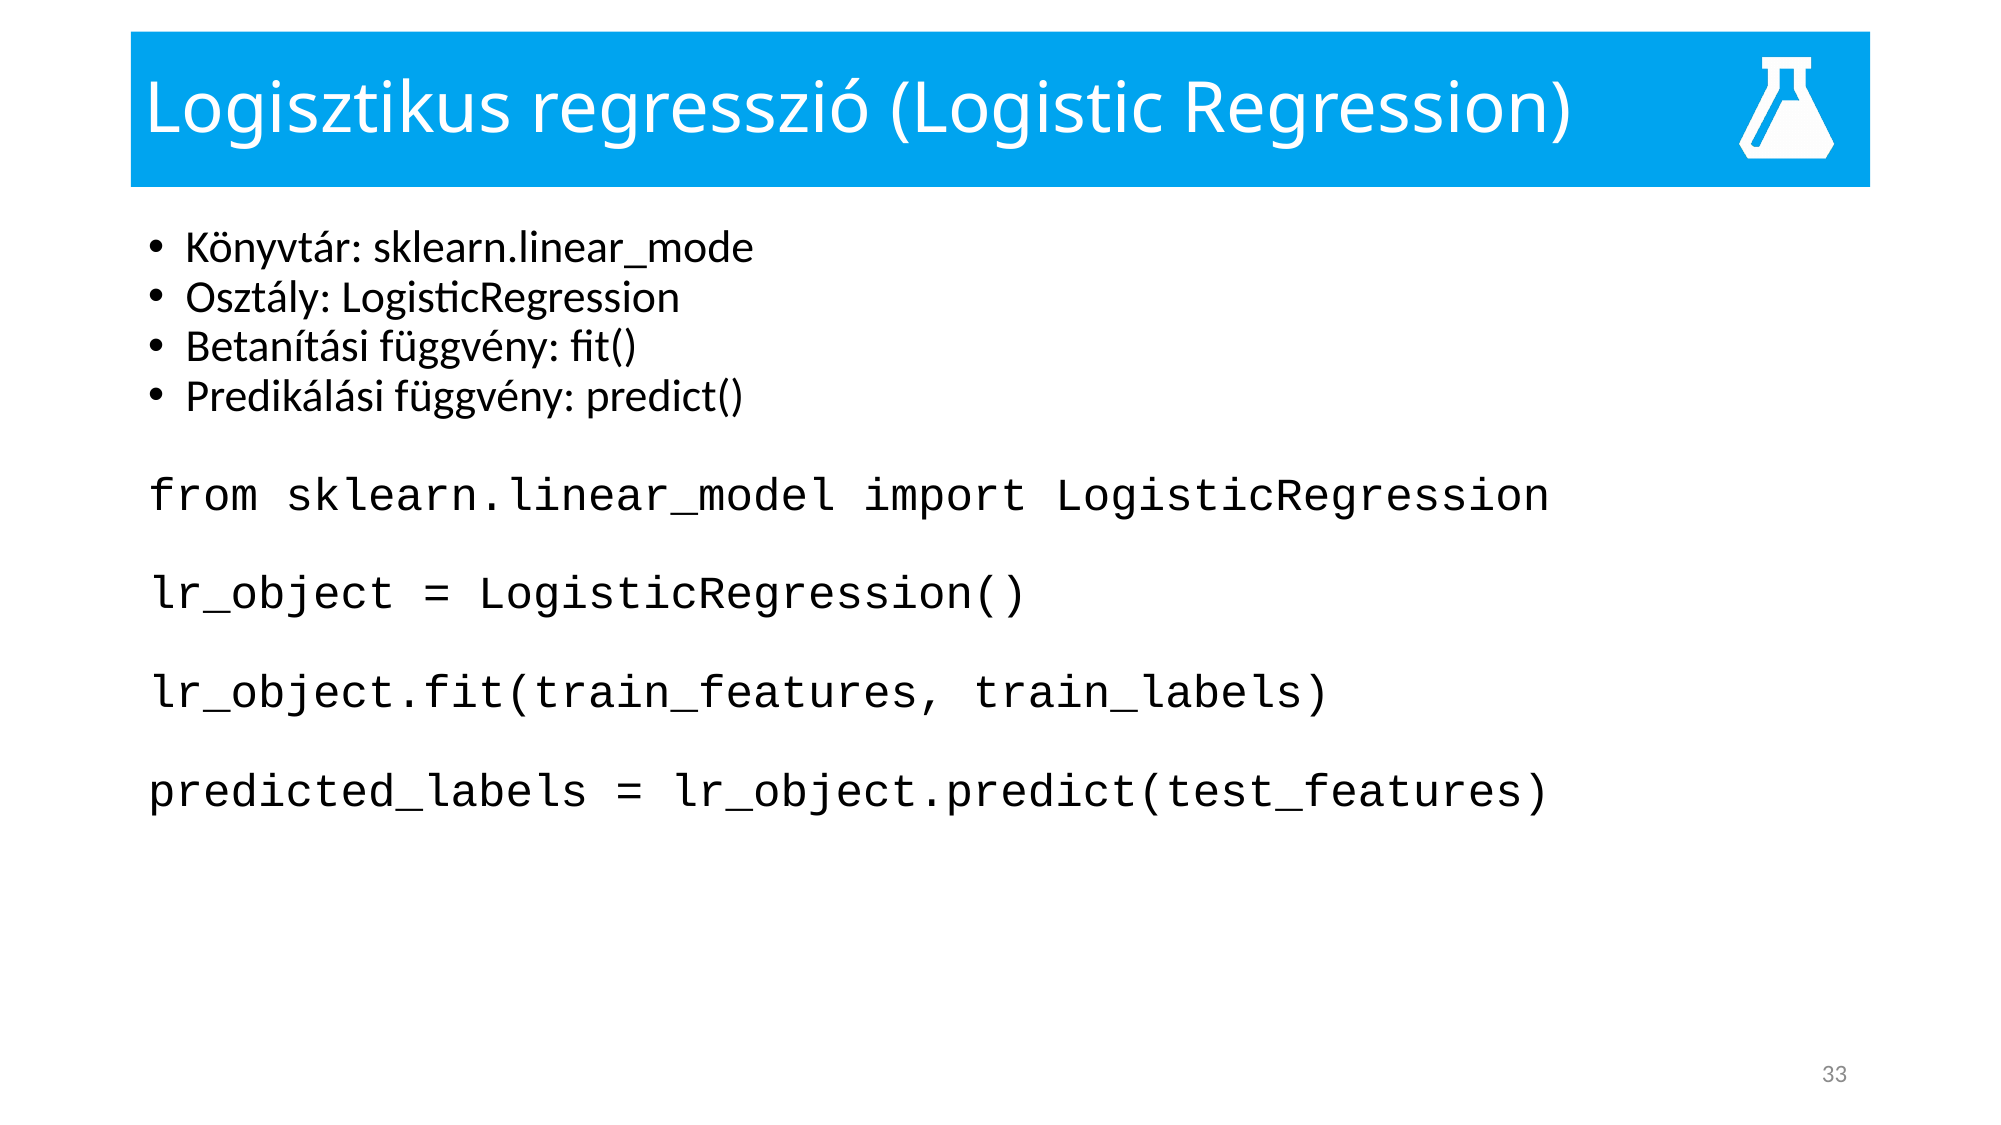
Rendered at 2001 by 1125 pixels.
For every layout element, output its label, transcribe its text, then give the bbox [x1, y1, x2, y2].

list Könyvtár: sklearn.linear_mode Osztály: LogisticRegression Betanítási függvény: fit() Predikálási függvény: predict() from sklearn.linear_model import LogisticRegression lr_object = LogisticRegression() lr_object.fit(train_features, train_labels) predicted_labels = lr_object.predict(test_features) [133, 215, 1871, 993]
picture [1740, 58, 1833, 158]
slide_number 33 [1412, 1042, 1863, 1103]
title Logisztikus regresszió (Logistic Regression) [129, 31, 1701, 187]
